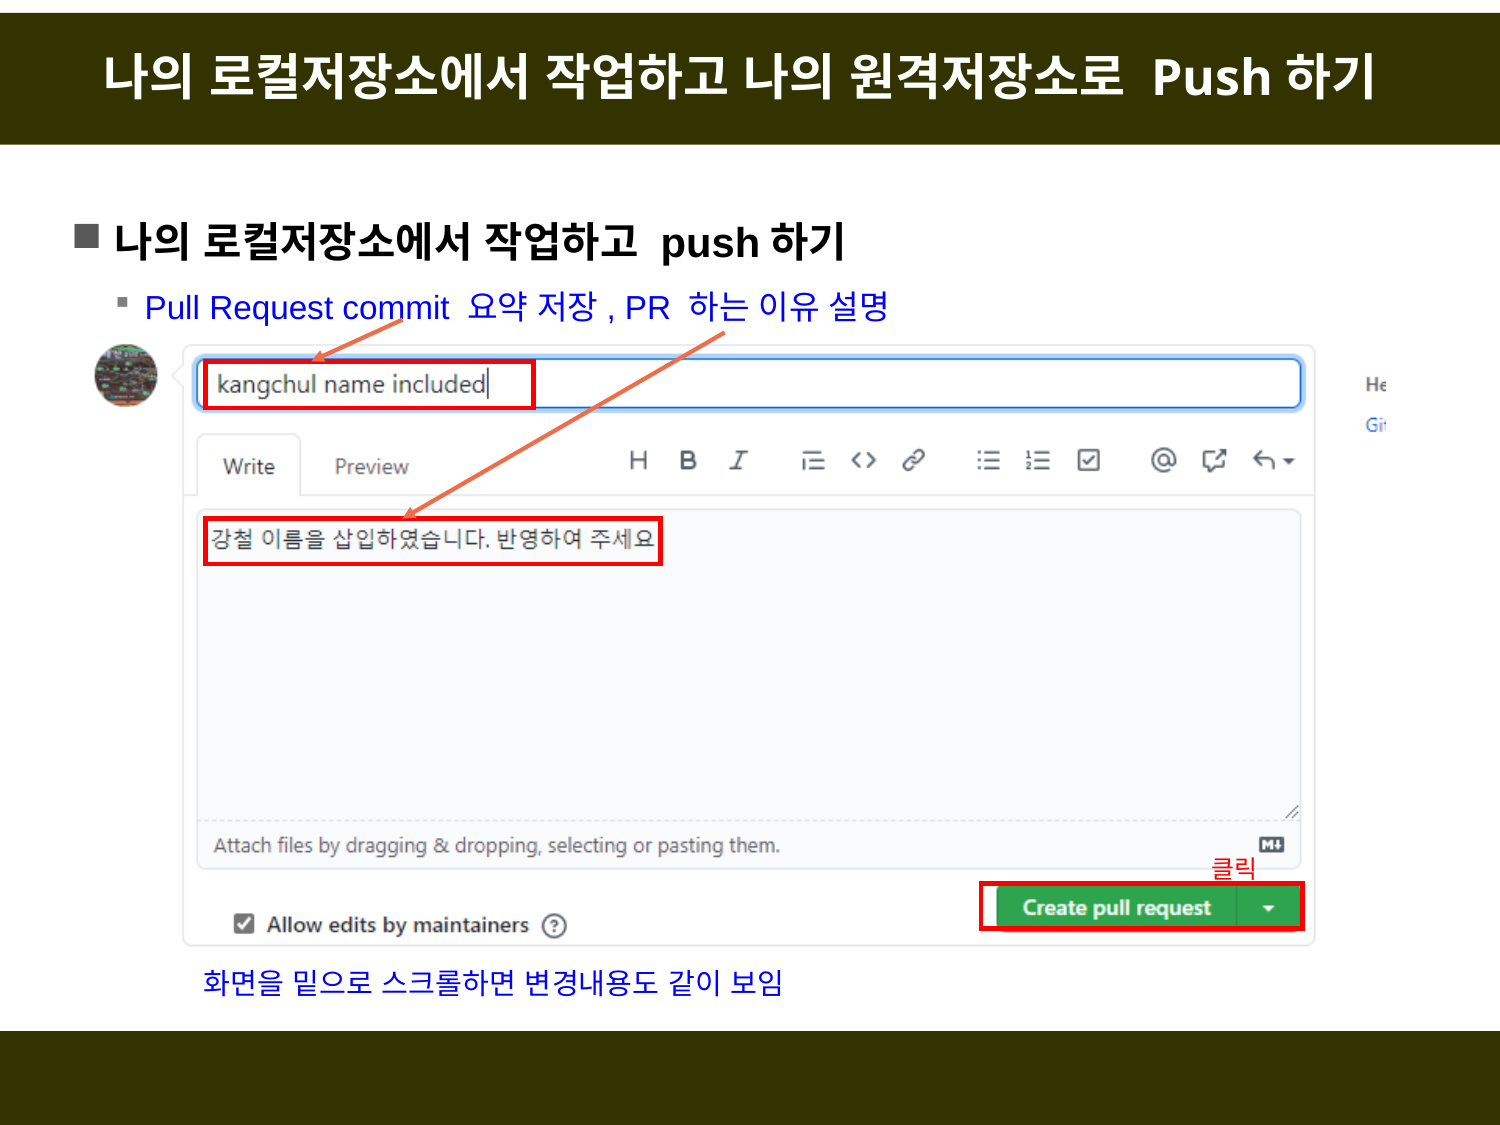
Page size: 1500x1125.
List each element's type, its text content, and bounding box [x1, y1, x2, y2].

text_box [311, 319, 403, 362]
text_box 화면을 밑으로 스크롤하면 변경내용도 같이 보임 [137, 971, 860, 1008]
text_box 나의 로컬저장소에서 작업하고 push하기 Pull Request commit 요약 저장, PR 하는 이유 설명 [56, 183, 1474, 373]
picture [55, 332, 1386, 971]
title 나의 로컬저장소에서 작업하고 나의 원격저장소로 Push하기 [88, 31, 1441, 126]
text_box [402, 332, 725, 519]
